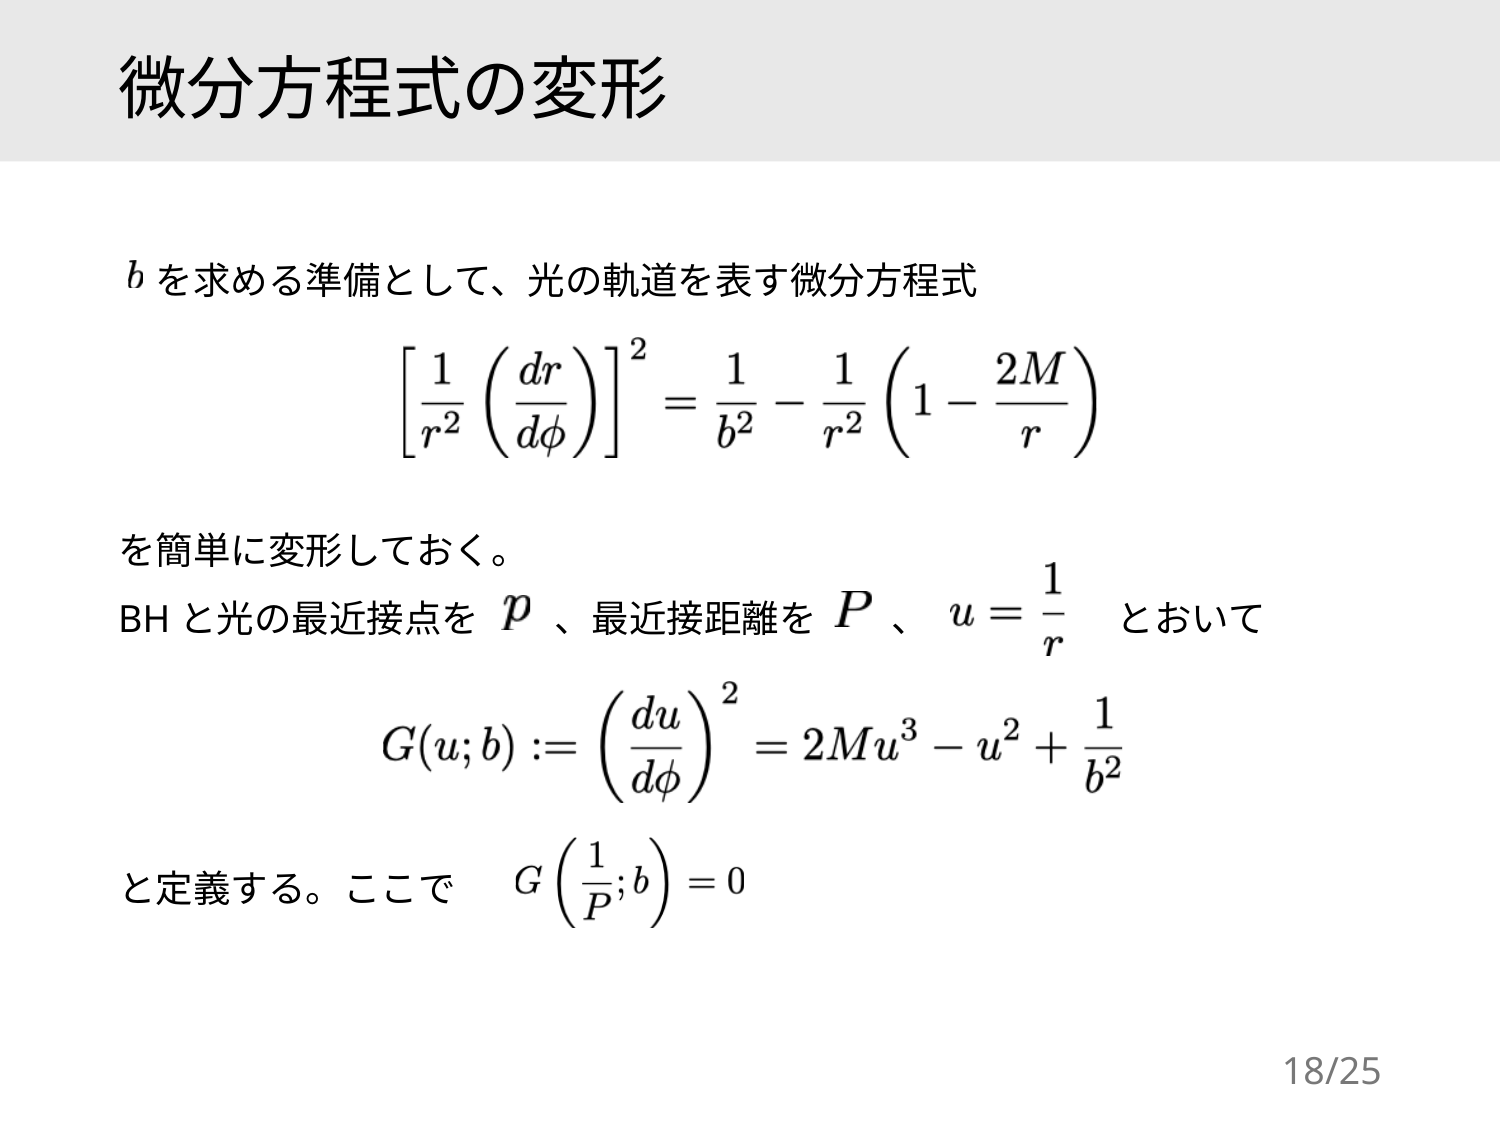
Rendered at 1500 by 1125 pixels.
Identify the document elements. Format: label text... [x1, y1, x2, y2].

text_box を求める準備として、光の軌道を表す微分方程式 を簡単に変形しておく。 BHと光の最近接点を 、最近接距離を 、 とおいて と定義する。ここで [103, 227, 1397, 1065]
title 微分方程式の変形 [103, 11, 1397, 173]
slide_number 18/25 [1059, 1042, 1397, 1103]
picture [949, 562, 1065, 657]
text_box [0, 0, 1500, 163]
picture [833, 591, 873, 627]
picture [402, 336, 1098, 458]
picture [500, 594, 531, 631]
picture [127, 259, 144, 288]
picture [515, 836, 745, 929]
picture [382, 681, 1123, 803]
